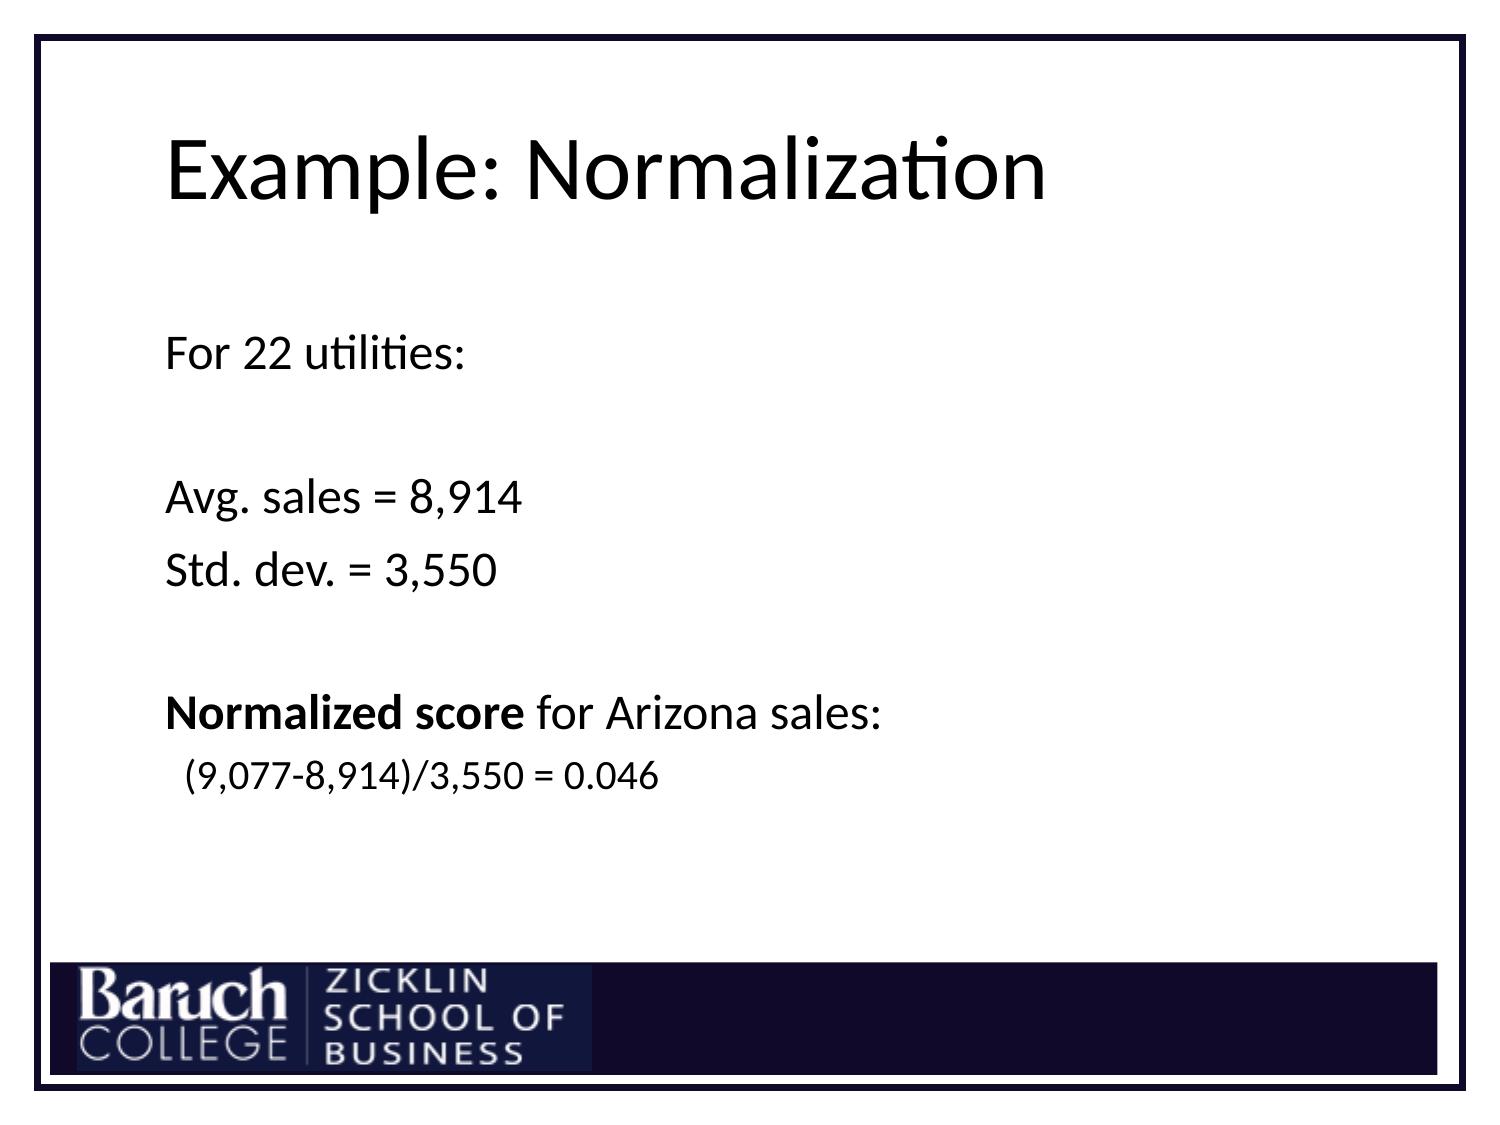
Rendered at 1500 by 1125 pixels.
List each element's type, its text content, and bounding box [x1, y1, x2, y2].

picture [77, 965, 592, 1071]
list For 22 utilities: Avg. sales = 8,914 Std. dev. = 3,550 Normalized score for Arizona sales: (9,077-8,914)/3,550 = 0.046 [150, 312, 1425, 988]
title Example: Normalization [150, 45, 1425, 233]
